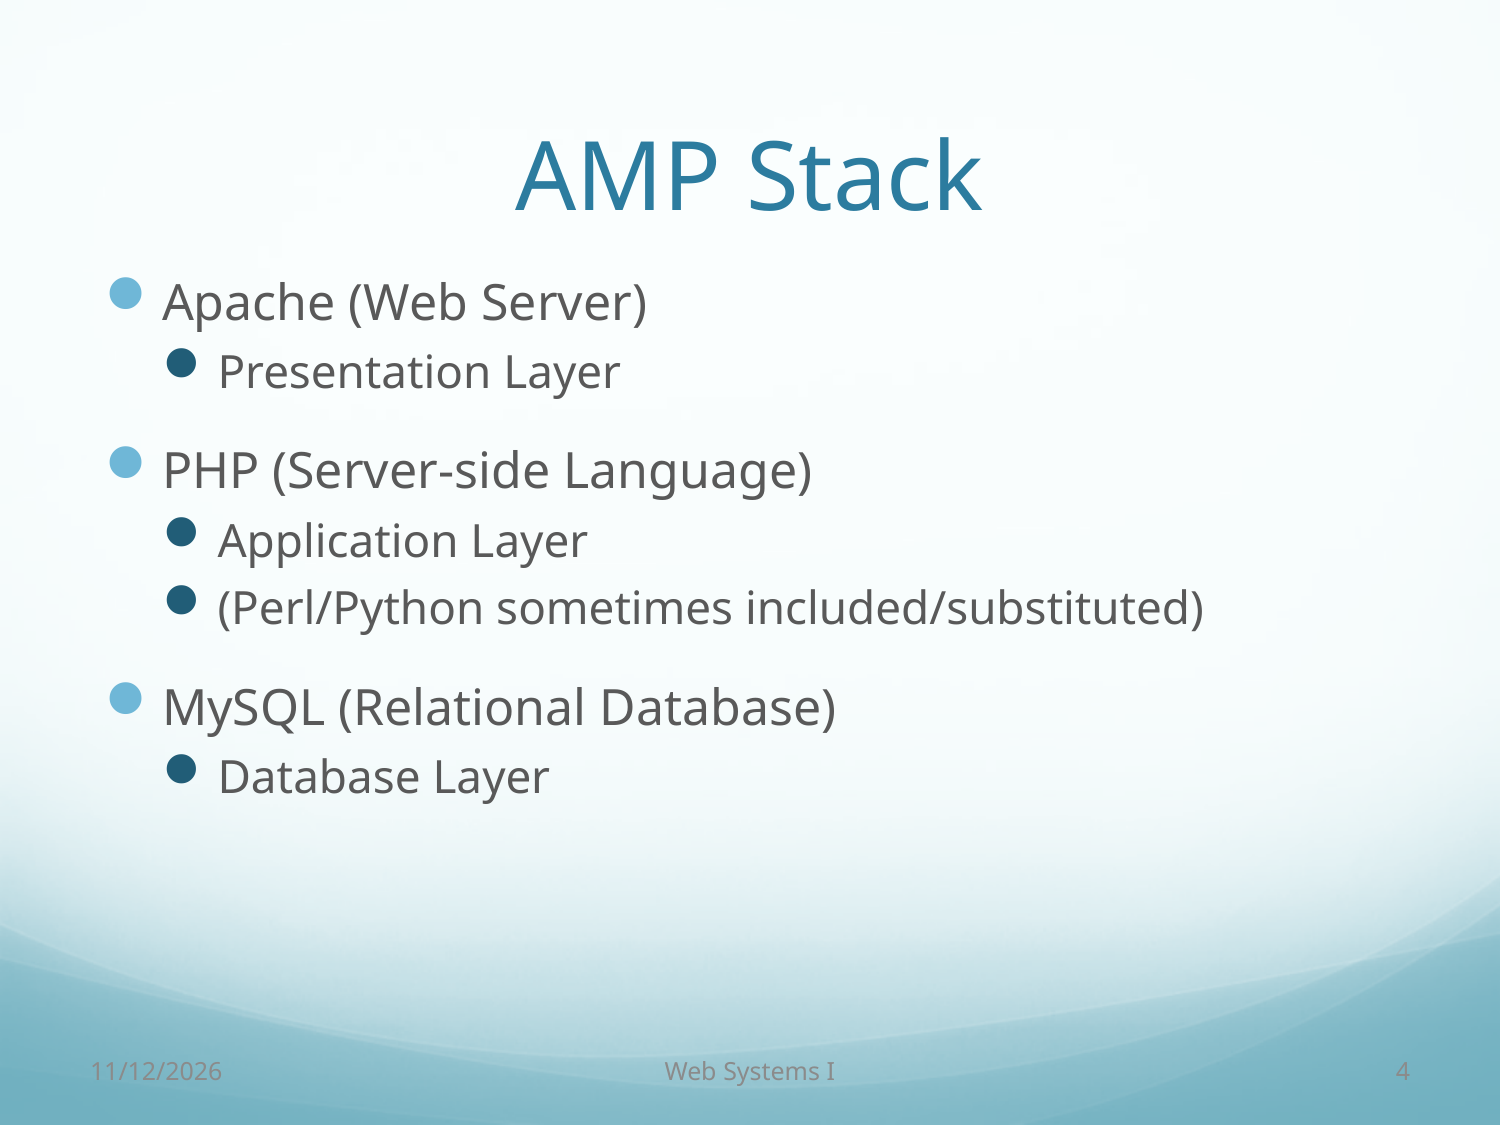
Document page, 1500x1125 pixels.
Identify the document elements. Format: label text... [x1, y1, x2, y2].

title AMP Stack [89, 17, 1410, 238]
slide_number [75, 1042, 425, 1103]
slide_number 4 [1074, 1042, 1425, 1103]
list Apache (Web Server) Presentation Layer PHP (Server-side Language) Application Layer (Perl/Python sometimes included/substituted) MySQL (Relational Database) Database Layer [89, 262, 1410, 976]
footer Web Systems I [512, 1042, 988, 1103]
